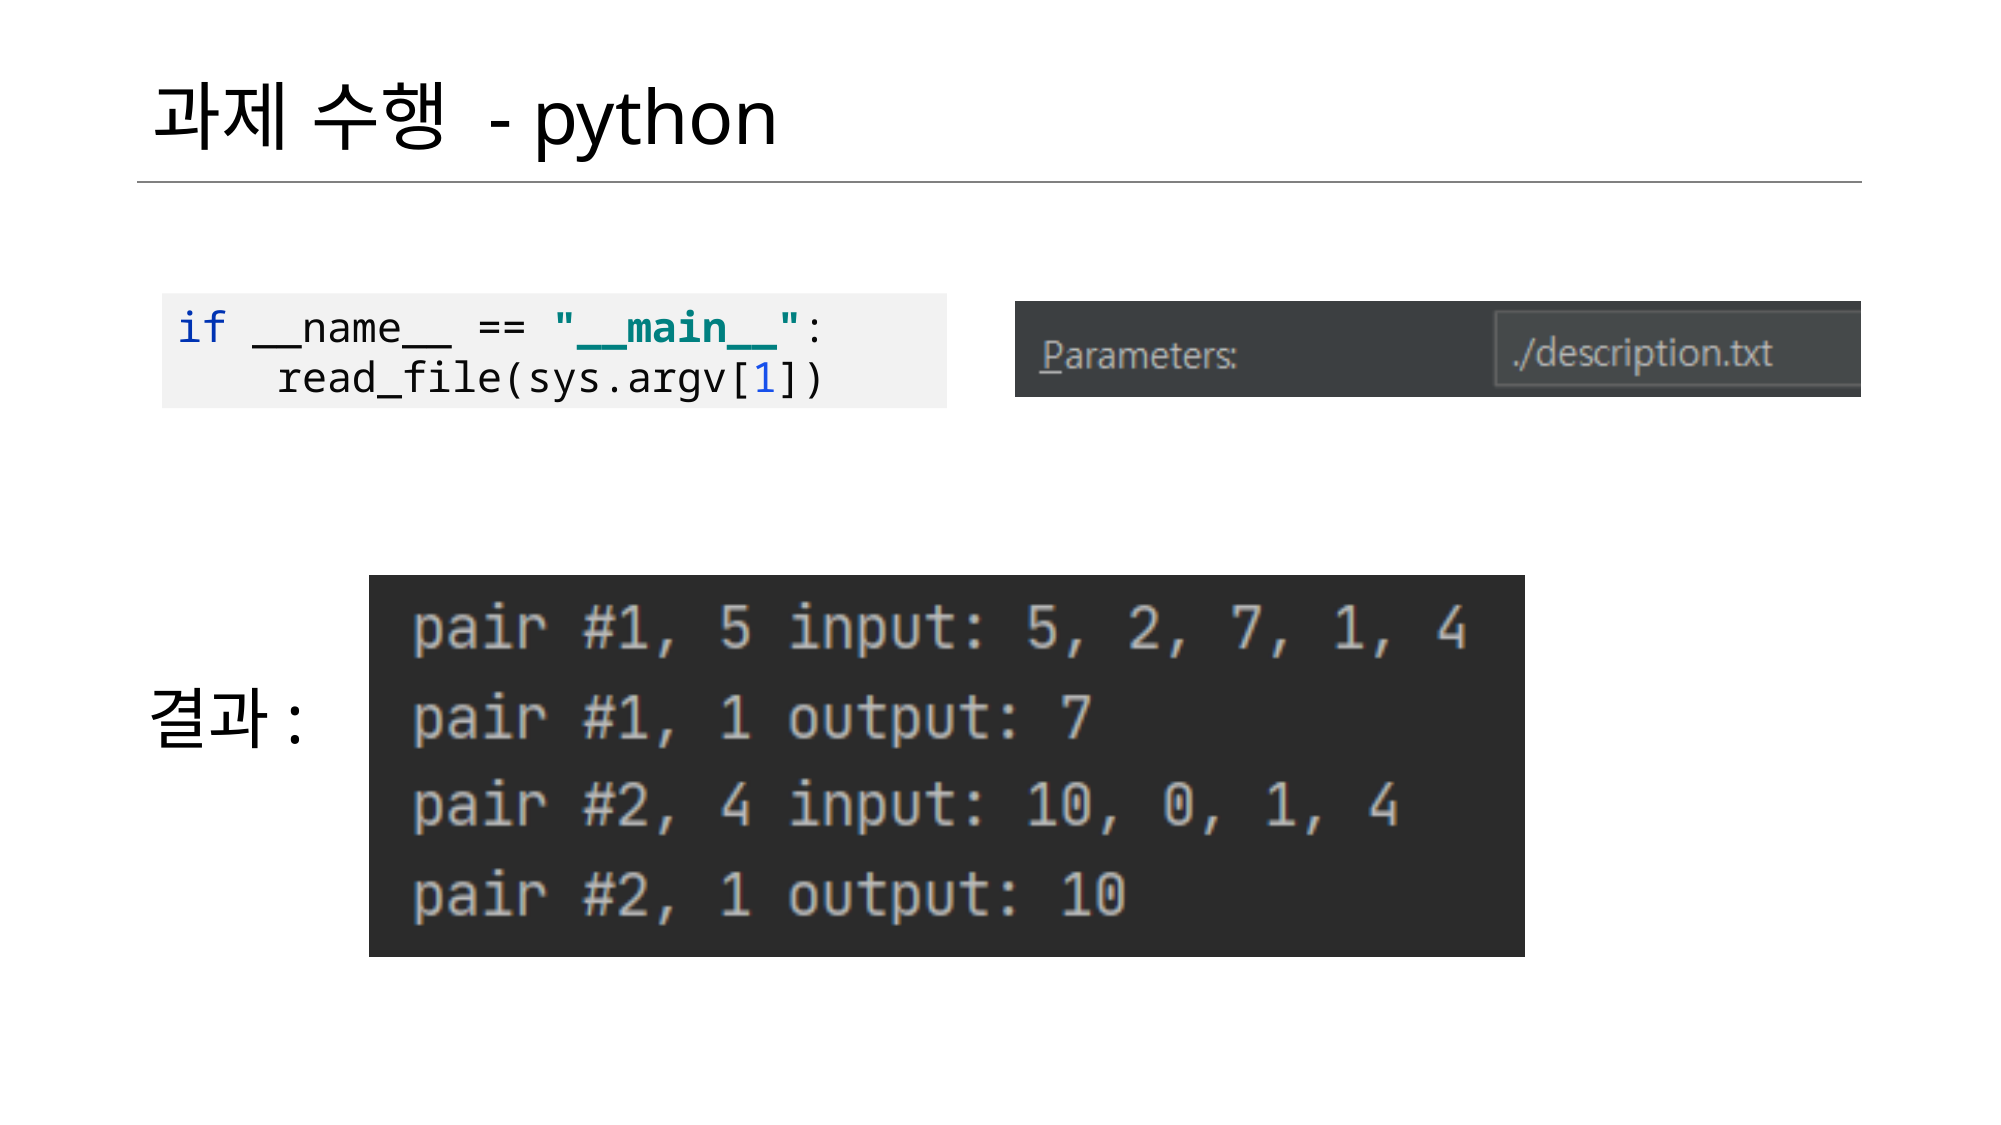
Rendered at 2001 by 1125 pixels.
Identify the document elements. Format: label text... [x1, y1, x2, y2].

picture [369, 575, 1525, 957]
text_box if __name__ == "__main__": read_file(sys.argv[1]) [162, 293, 947, 409]
picture [1015, 301, 1861, 397]
text_box 결과: [132, 669, 337, 765]
title 과제 수행 - python [137, 58, 948, 181]
